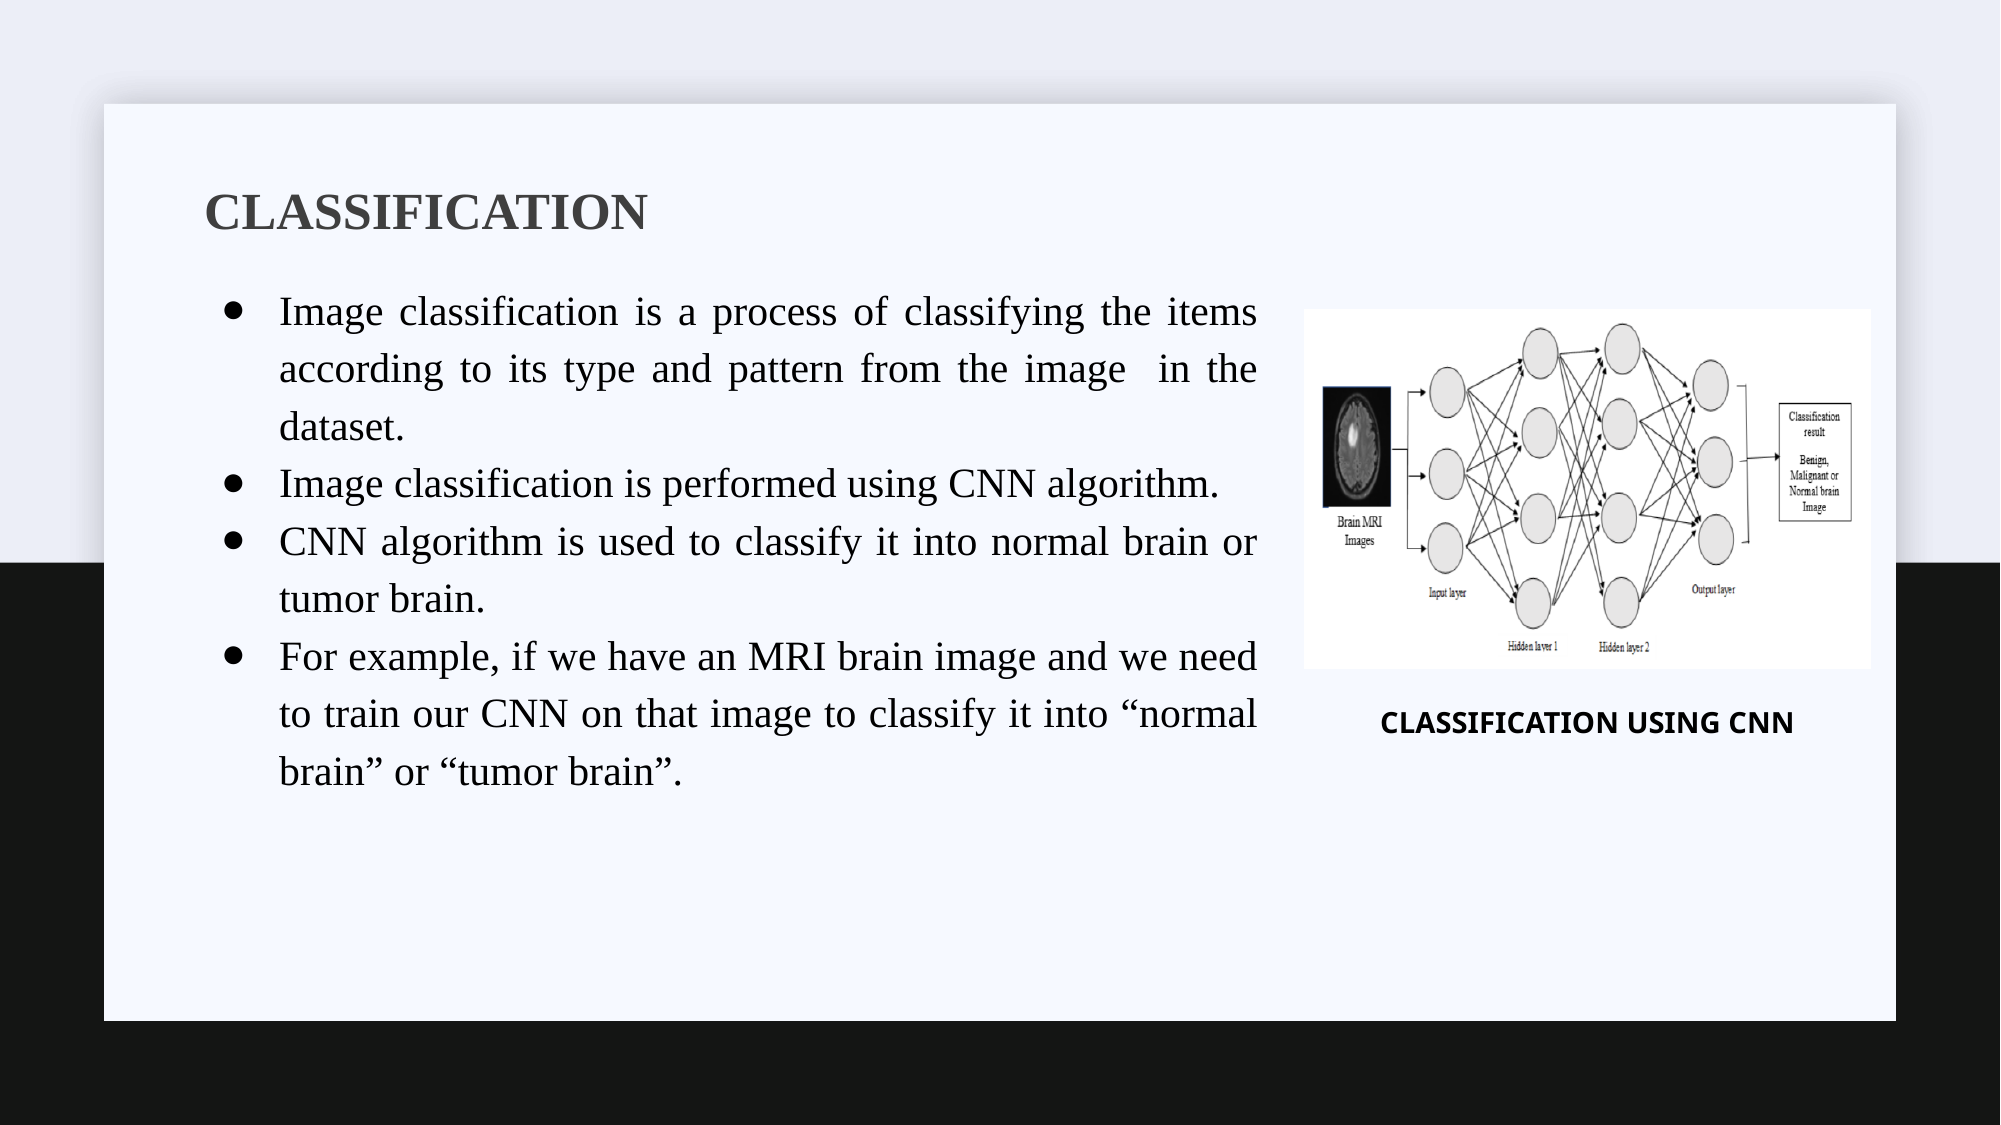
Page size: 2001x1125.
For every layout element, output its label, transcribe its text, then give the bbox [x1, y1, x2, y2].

picture [1304, 309, 1872, 670]
title CLASSIFICATION [189, 164, 910, 261]
text_box CLASSIFICATION USING CNN [1353, 688, 1822, 754]
text_box Image classification is a process of classifying the items according to its type and pattern from the image in the dataset. Image classification is performed using CNN algorithm. CNN algorithm is used to classify it into normal brain or tumor brain. For example, if we have an MRI brain image and we need to train our CNN on that image to classify it into “normal brain” or “tumor brain”. [189, 261, 1274, 867]
